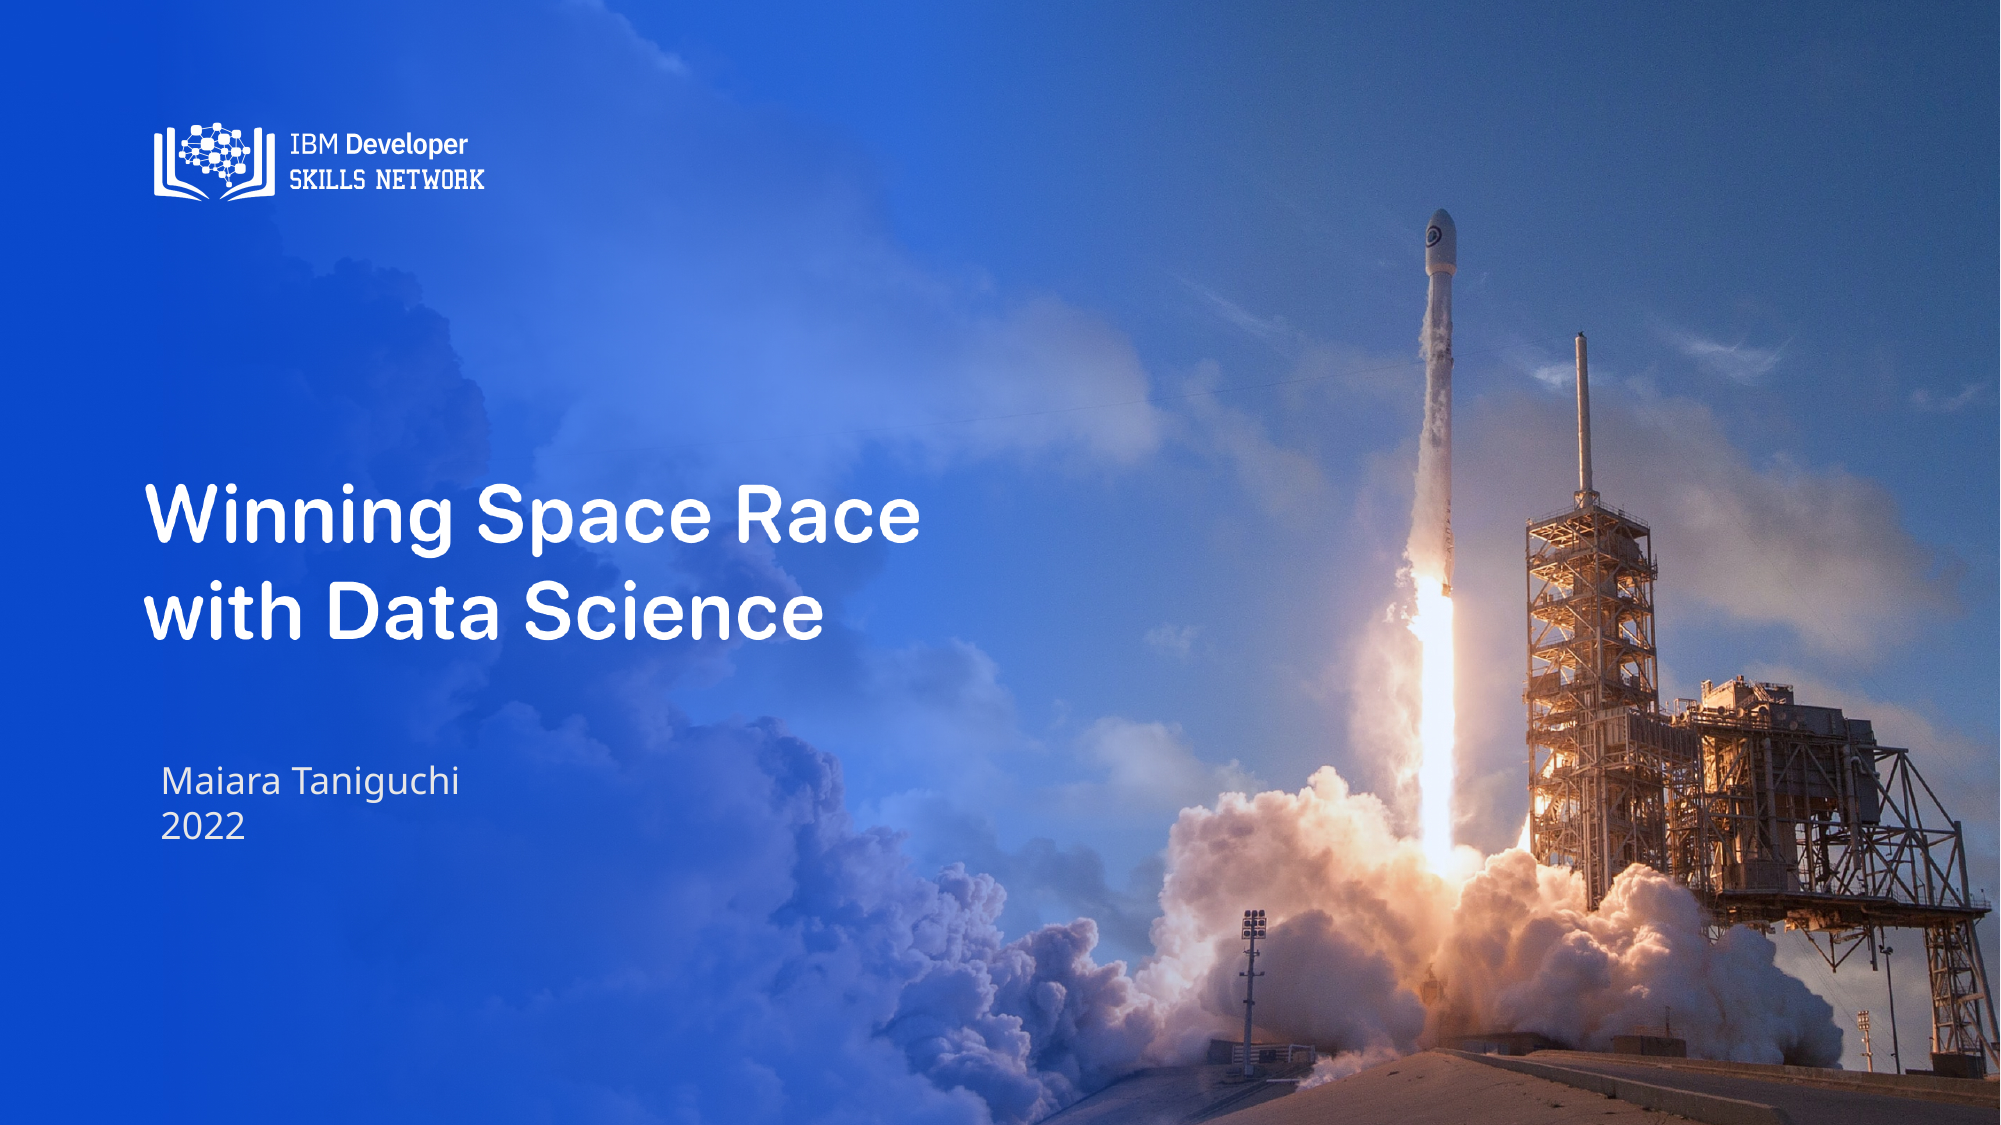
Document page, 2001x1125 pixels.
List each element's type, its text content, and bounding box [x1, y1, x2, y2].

picture [0, 0, 2001, 1125]
text_box Maiara Taniguchi 2022 [145, 749, 559, 855]
